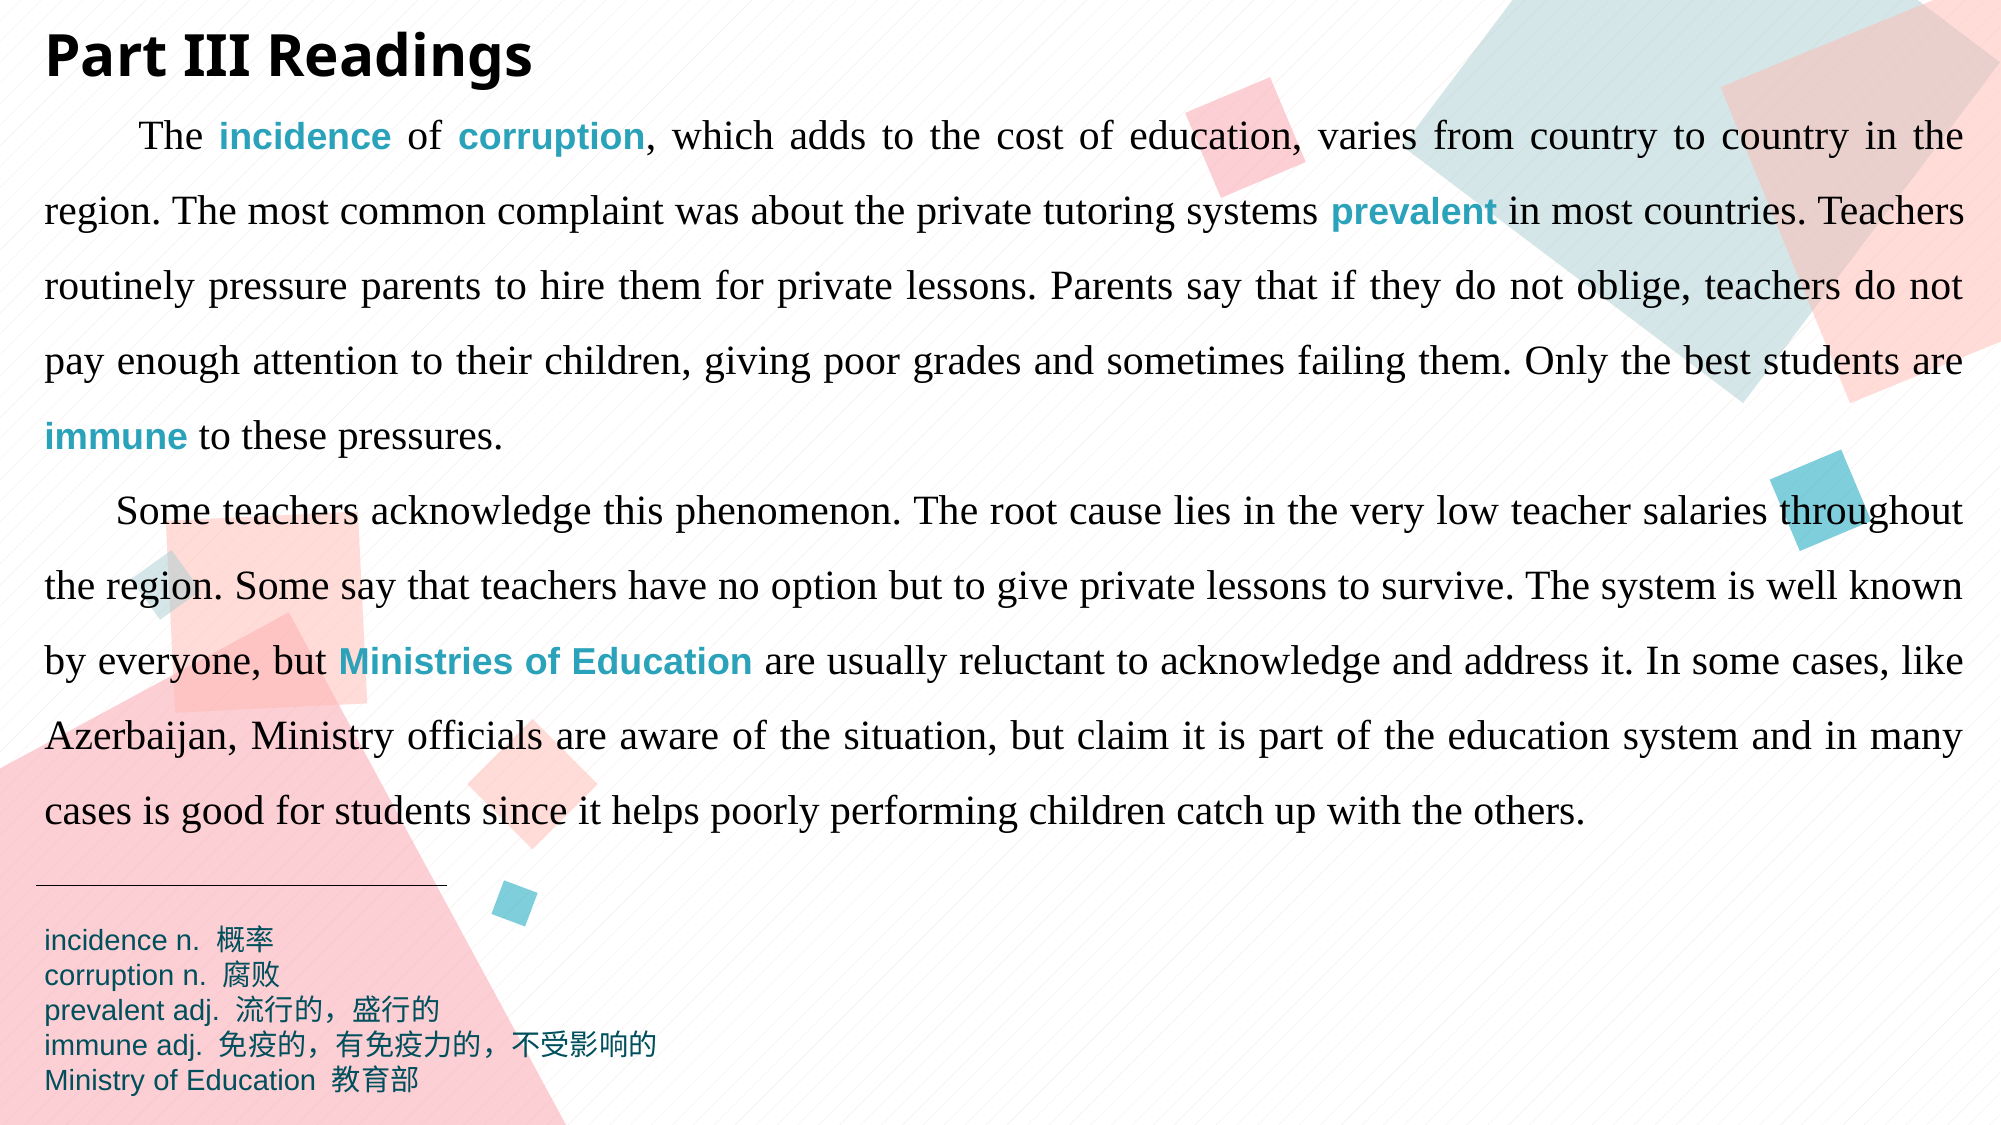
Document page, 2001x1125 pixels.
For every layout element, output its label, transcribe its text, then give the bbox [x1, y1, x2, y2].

text_box incidence n. 概率 corruption n. 腐败 prevalent adj. 流行的，盛行的 immune adj. 免疫的，有免疫力的，不受影响的 Ministry of Education 教育部 [29, 913, 1793, 1104]
text_box The incidence of corruption, which adds to the cost of education, varies from country to country in the region. The most common complaint was about the private tutoring systems prevalent in most countries. Teachers routinely pressure parents to hire them for private lessons. Parents say that if they do not oblige, teachers do not pay enough attention to their children, giving poor grades and sometimes failing them. Only the best students are immune to these pressures. Some teachers acknowledge this phenomenon. The root cause lies in the very low teacher salaries throughout the region. Some say that teachers have no option but to give private lessons to survive. The system is well known by everyone, but Ministries of Education are usually reluctant to acknowledge and address it. In some cases, like Azerbaijan, Ministry officials are aware of the situation, but claim it is part of the education system and in many cases is good for students since it helps poorly performing children catch up with the others. [29, 75, 1981, 841]
list Part III Readings [29, 13, 949, 102]
